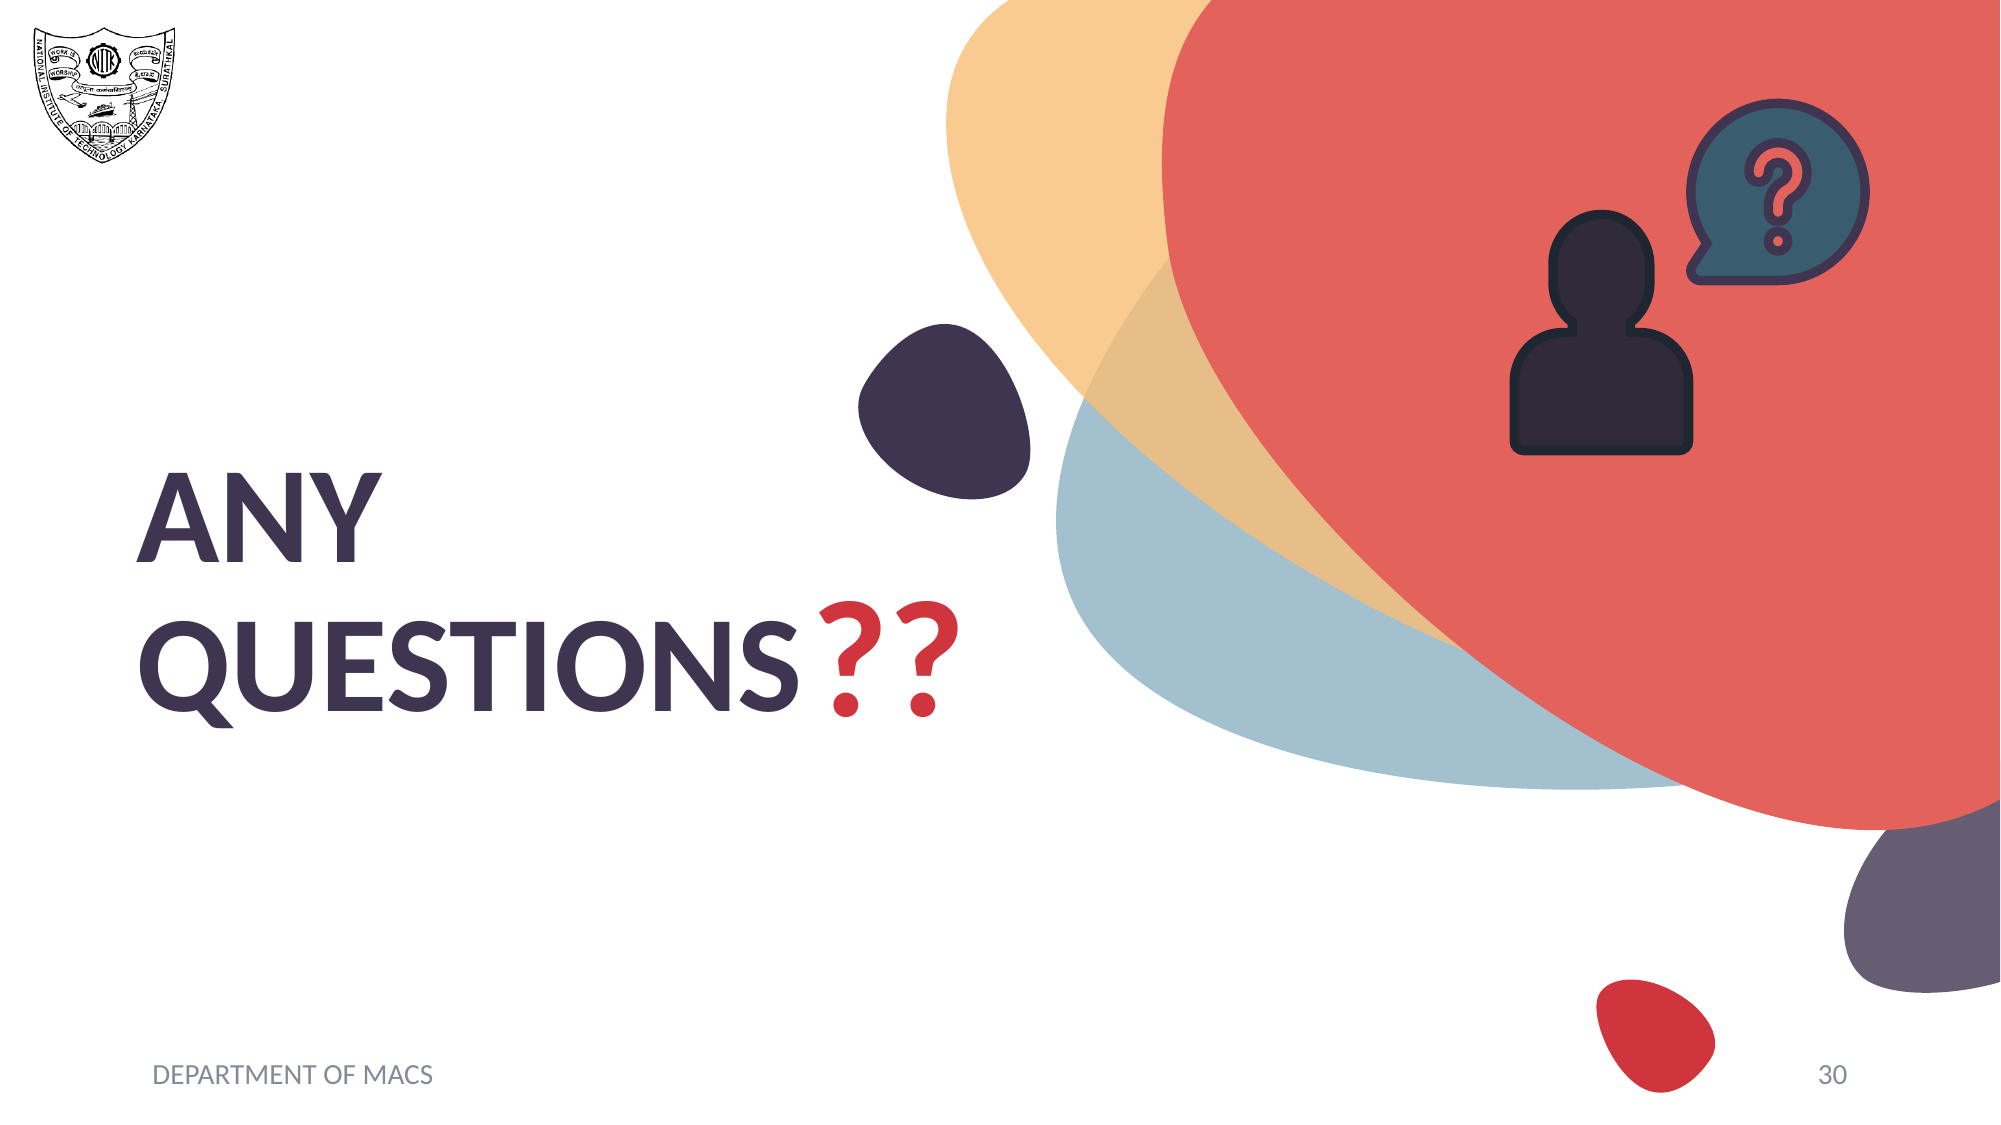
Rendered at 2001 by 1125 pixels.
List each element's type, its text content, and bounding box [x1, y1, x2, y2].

text_box [1552, 214, 1650, 291]
slide_number 30 [1412, 1042, 1863, 1103]
text_box ?? [811, 291, 1722, 760]
text_box [1690, 103, 1866, 281]
title ANY QUESTIONS [136, 280, 1048, 749]
picture [31, 22, 177, 168]
text_box [1161, 0, 2000, 831]
slide_number DEPARTMENT OF MACS [137, 1042, 588, 1103]
